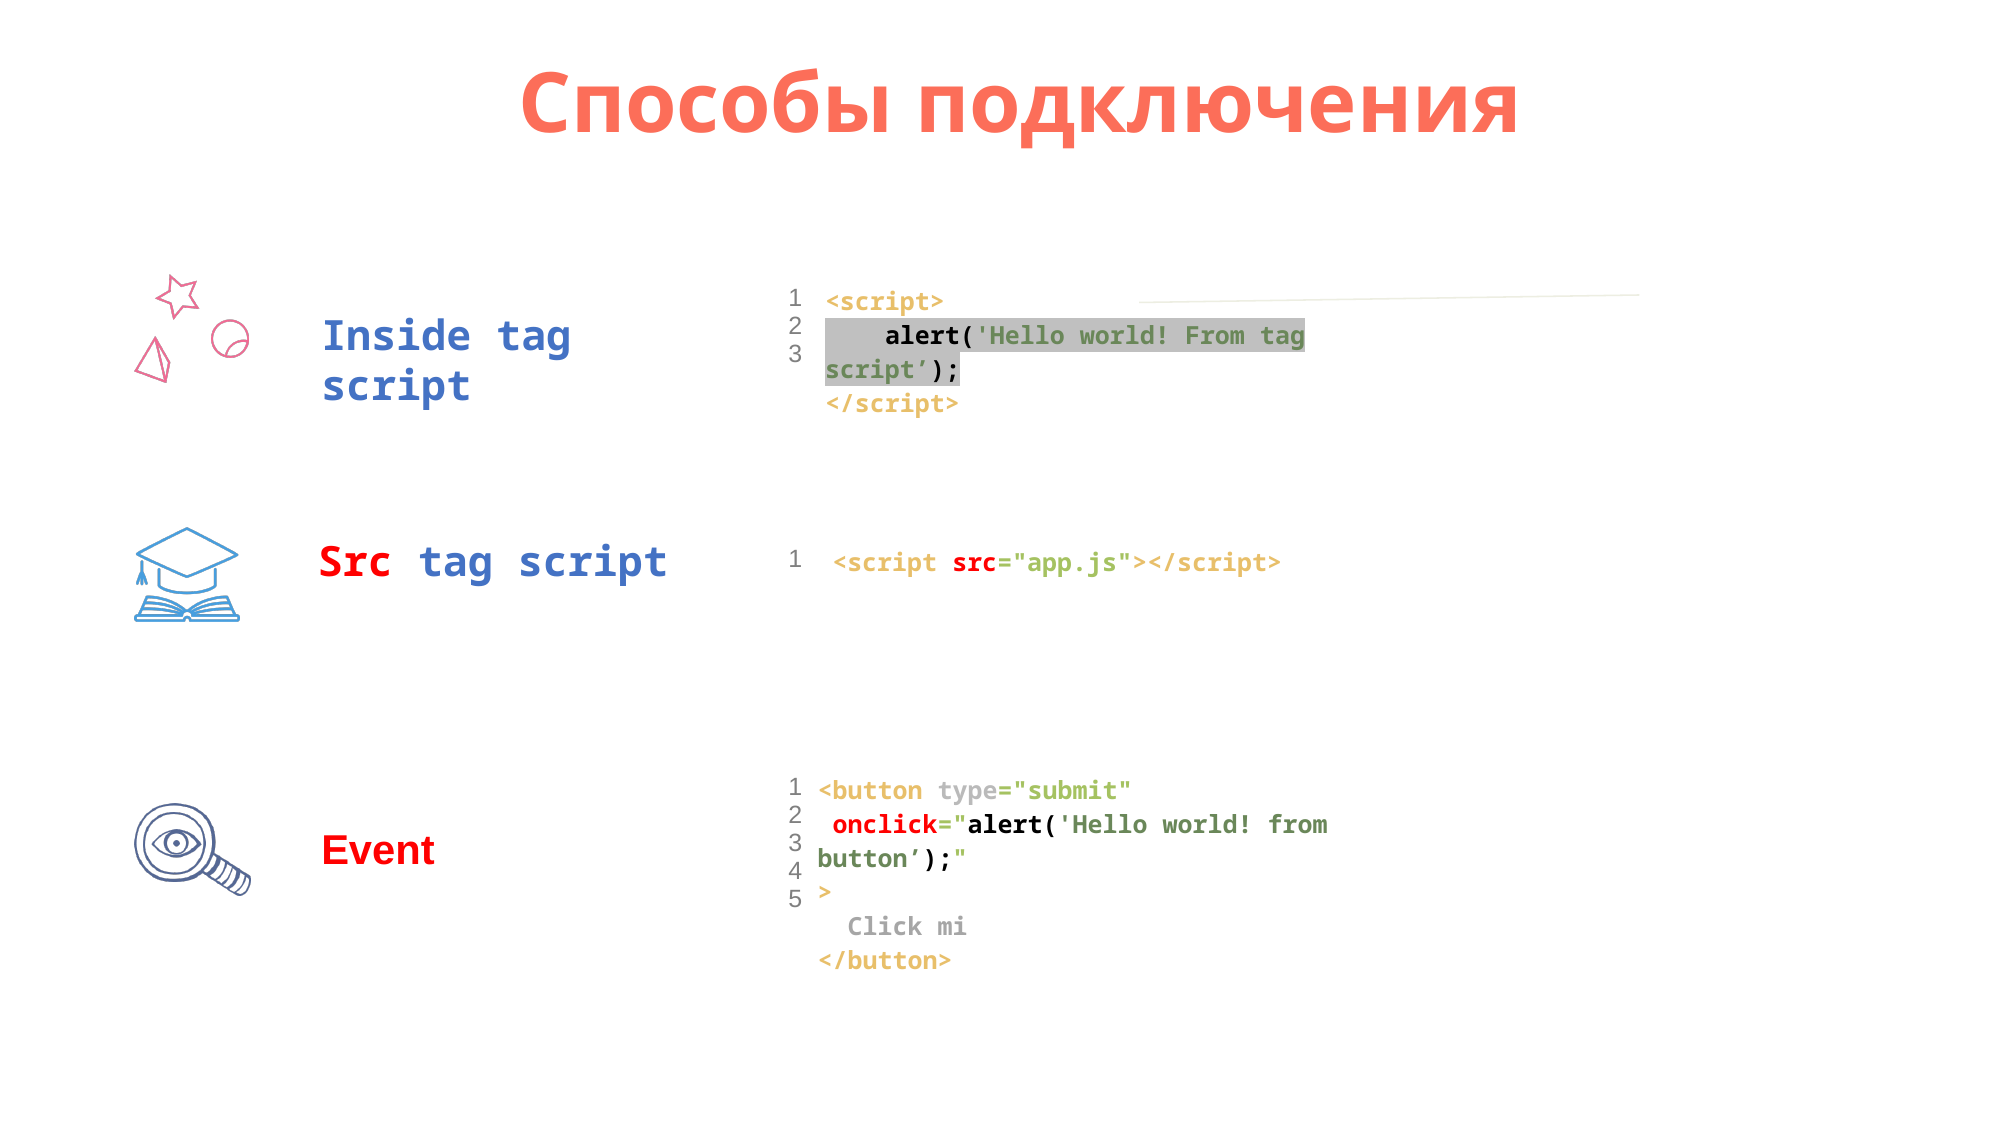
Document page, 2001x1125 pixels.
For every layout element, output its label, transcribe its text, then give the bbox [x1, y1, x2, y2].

table_header 1 2 3 4 5 [788, 773, 818, 953]
picture [134, 803, 251, 897]
picture [134, 274, 250, 383]
picture [134, 526, 241, 622]
text_box Event [306, 815, 672, 881]
table_header <script src="app.js"></script> [832, 545, 1453, 575]
table_header 1 [788, 545, 832, 575]
table_header <script> alert('Hello world! From tag script’); </script> [825, 284, 1453, 404]
text_box Src tag script [303, 527, 740, 592]
table_header 1 2 3 [788, 284, 825, 404]
text_box Способы подключения [433, 46, 1607, 164]
text_box Inside tag script [306, 301, 743, 416]
table_header <button type="submit" onclick="alert('Hello world! from button’);" > Click mi </button> [818, 773, 1453, 953]
